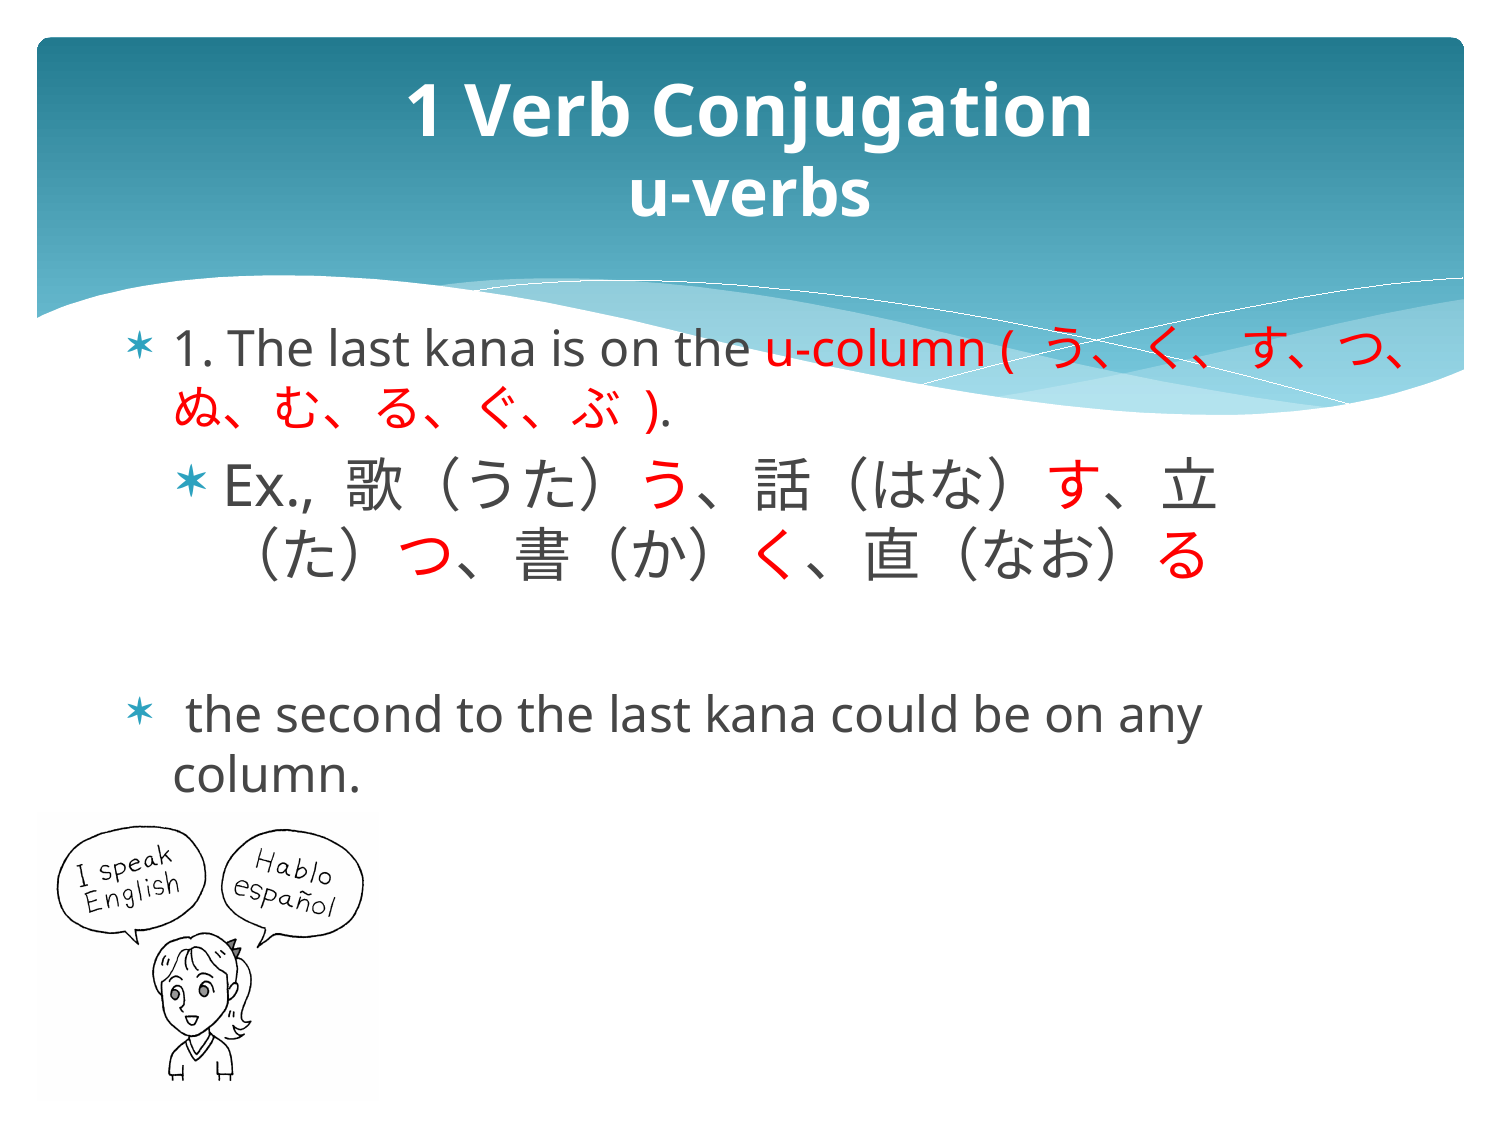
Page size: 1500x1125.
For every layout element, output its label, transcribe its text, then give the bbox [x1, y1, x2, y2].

picture [37, 812, 379, 1101]
title 1 Verb Conjugation u-verbs [75, 55, 1425, 238]
list 1. The last kana is on the u-column ( う、く、す、つ、ぬ、む、る、ぐ、ぶ ). Ex., 歌（うた）う、話（はな）す、立（た）つ、書（か）く、直（なお）る the second to the last kana could be on any column. [112, 308, 1400, 875]
